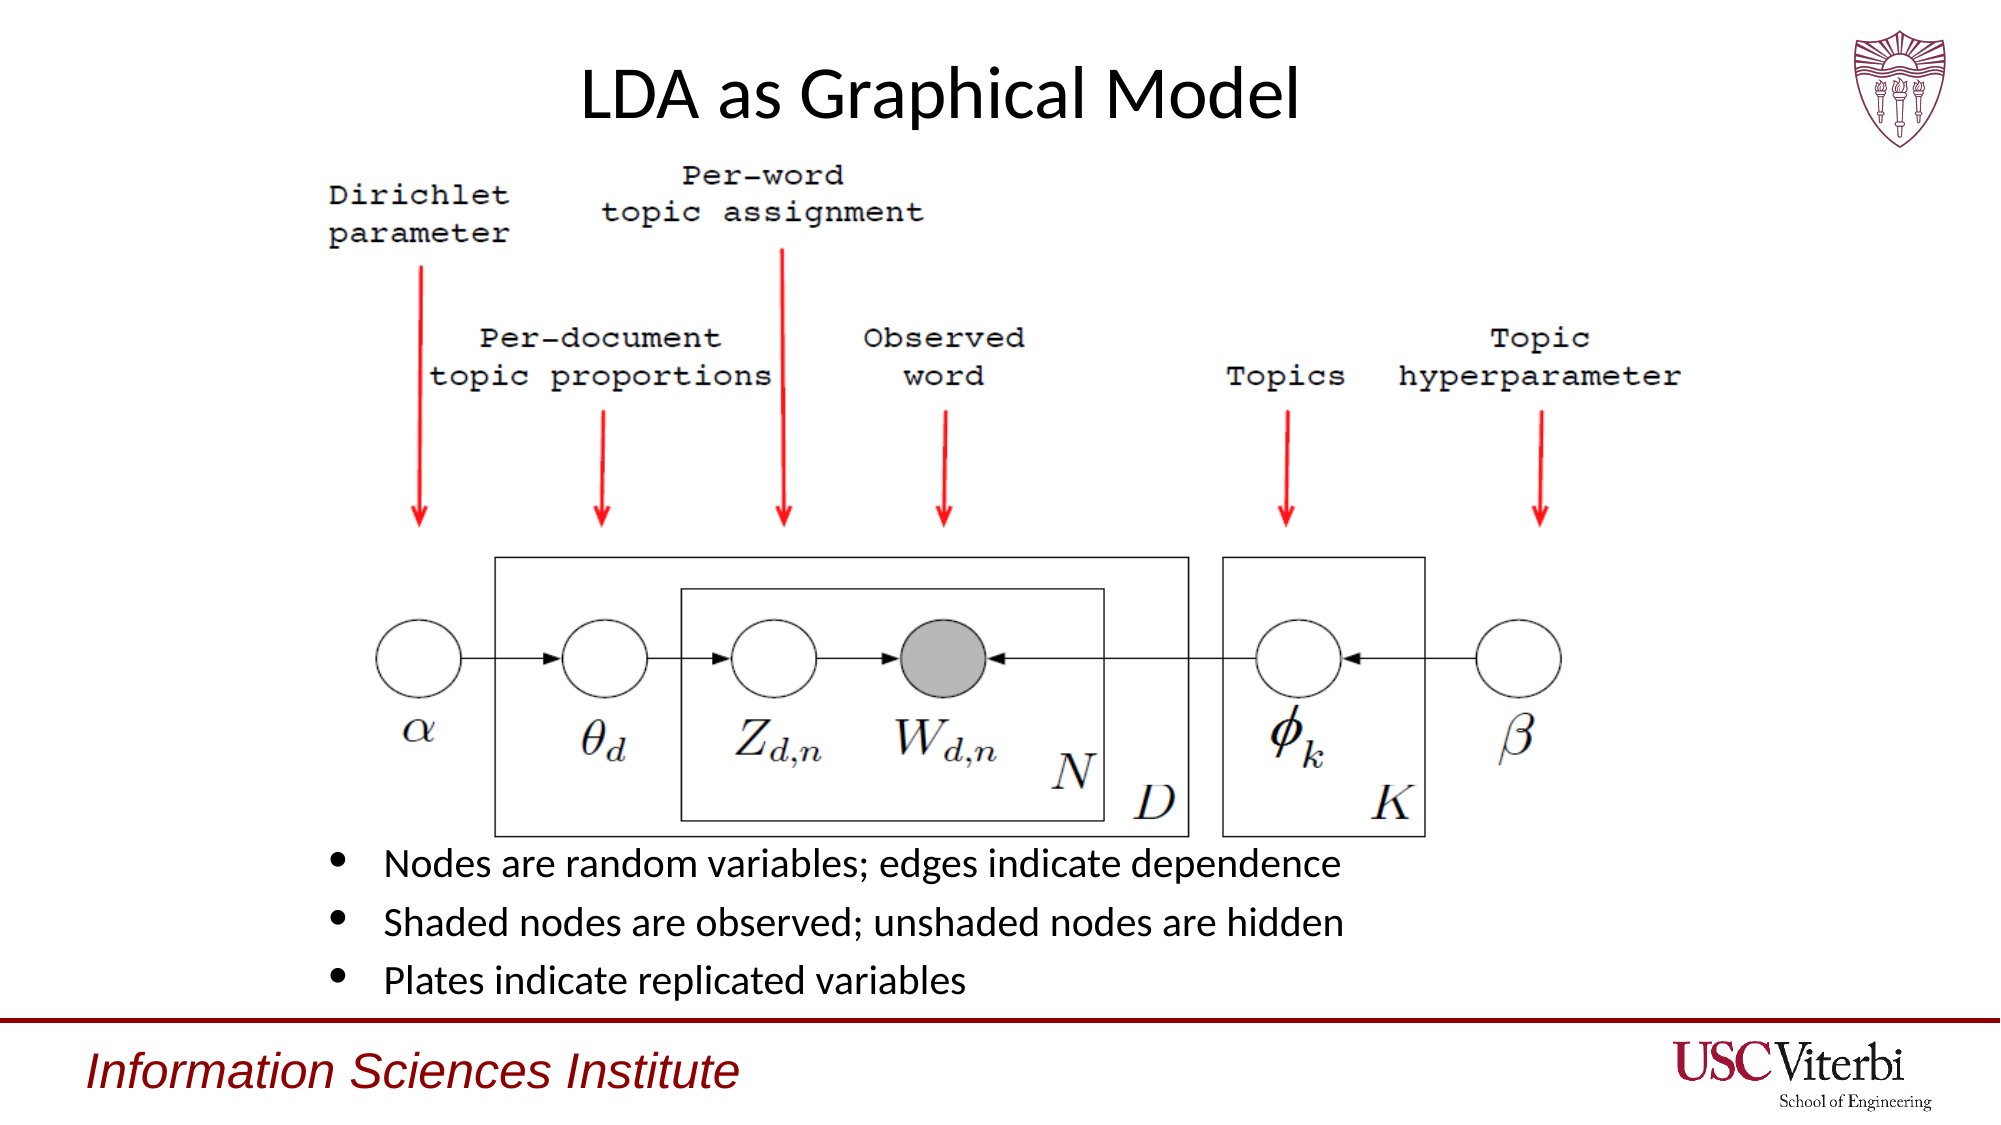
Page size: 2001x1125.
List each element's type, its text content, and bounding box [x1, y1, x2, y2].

picture [327, 161, 1691, 844]
text_box Nodes are random variables; edges indicate dependence Shaded nodes are observed; unshaded nodes are hidden Plates indicate replicated variables [312, 828, 1663, 1037]
title LDA as Graphical Model [99, 35, 1783, 141]
picture [1641, 1027, 1964, 1118]
picture [1824, 13, 1975, 164]
